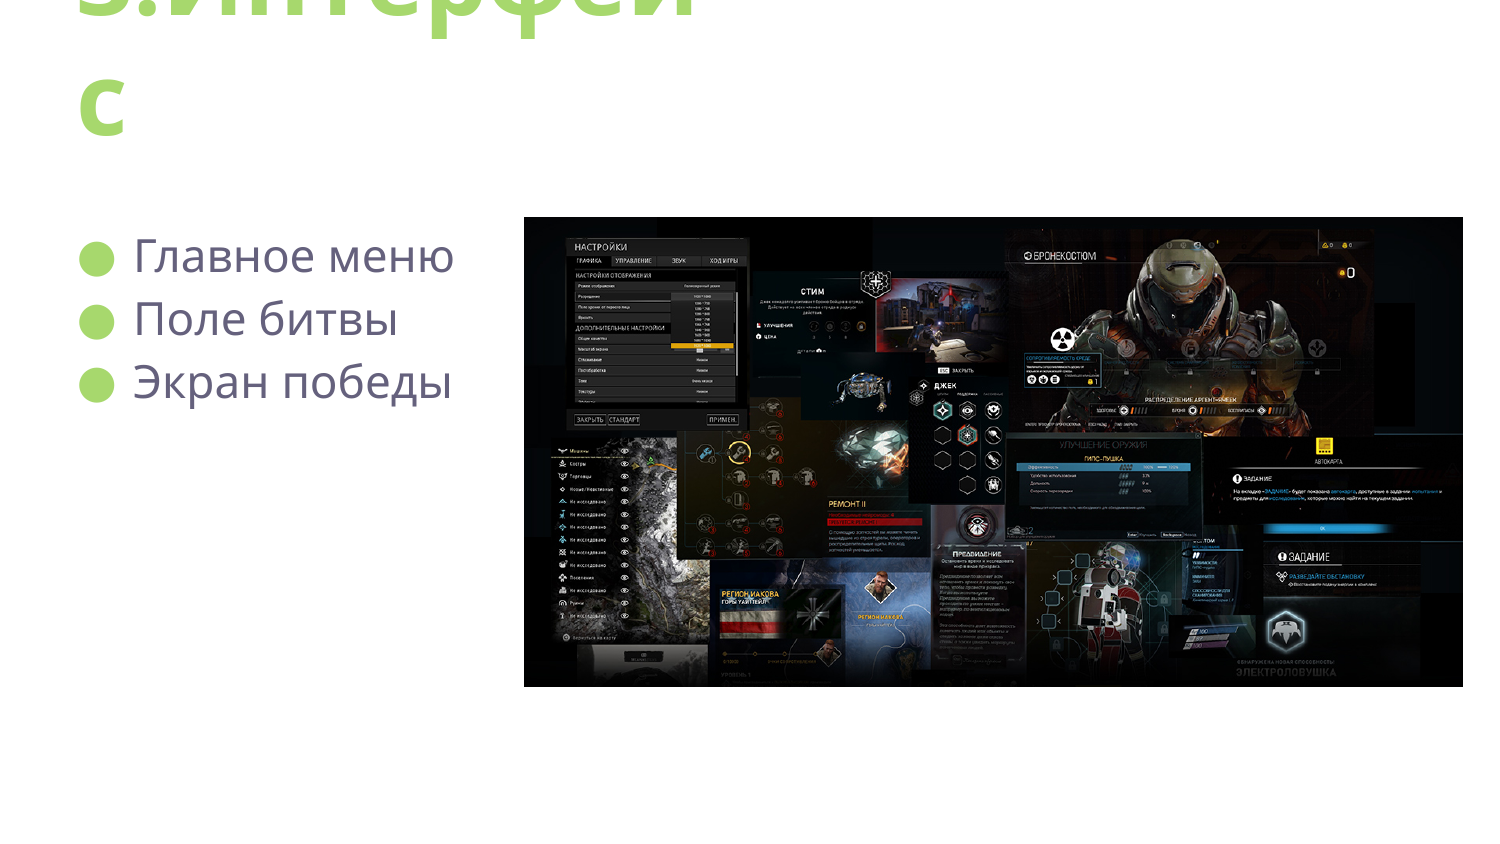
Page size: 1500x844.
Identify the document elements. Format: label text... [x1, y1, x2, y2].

title 3.Интерфейс [76, 35, 735, 156]
picture [524, 217, 1463, 688]
subtitle Главное меню Поле битвы Экран победы [76, 217, 479, 414]
